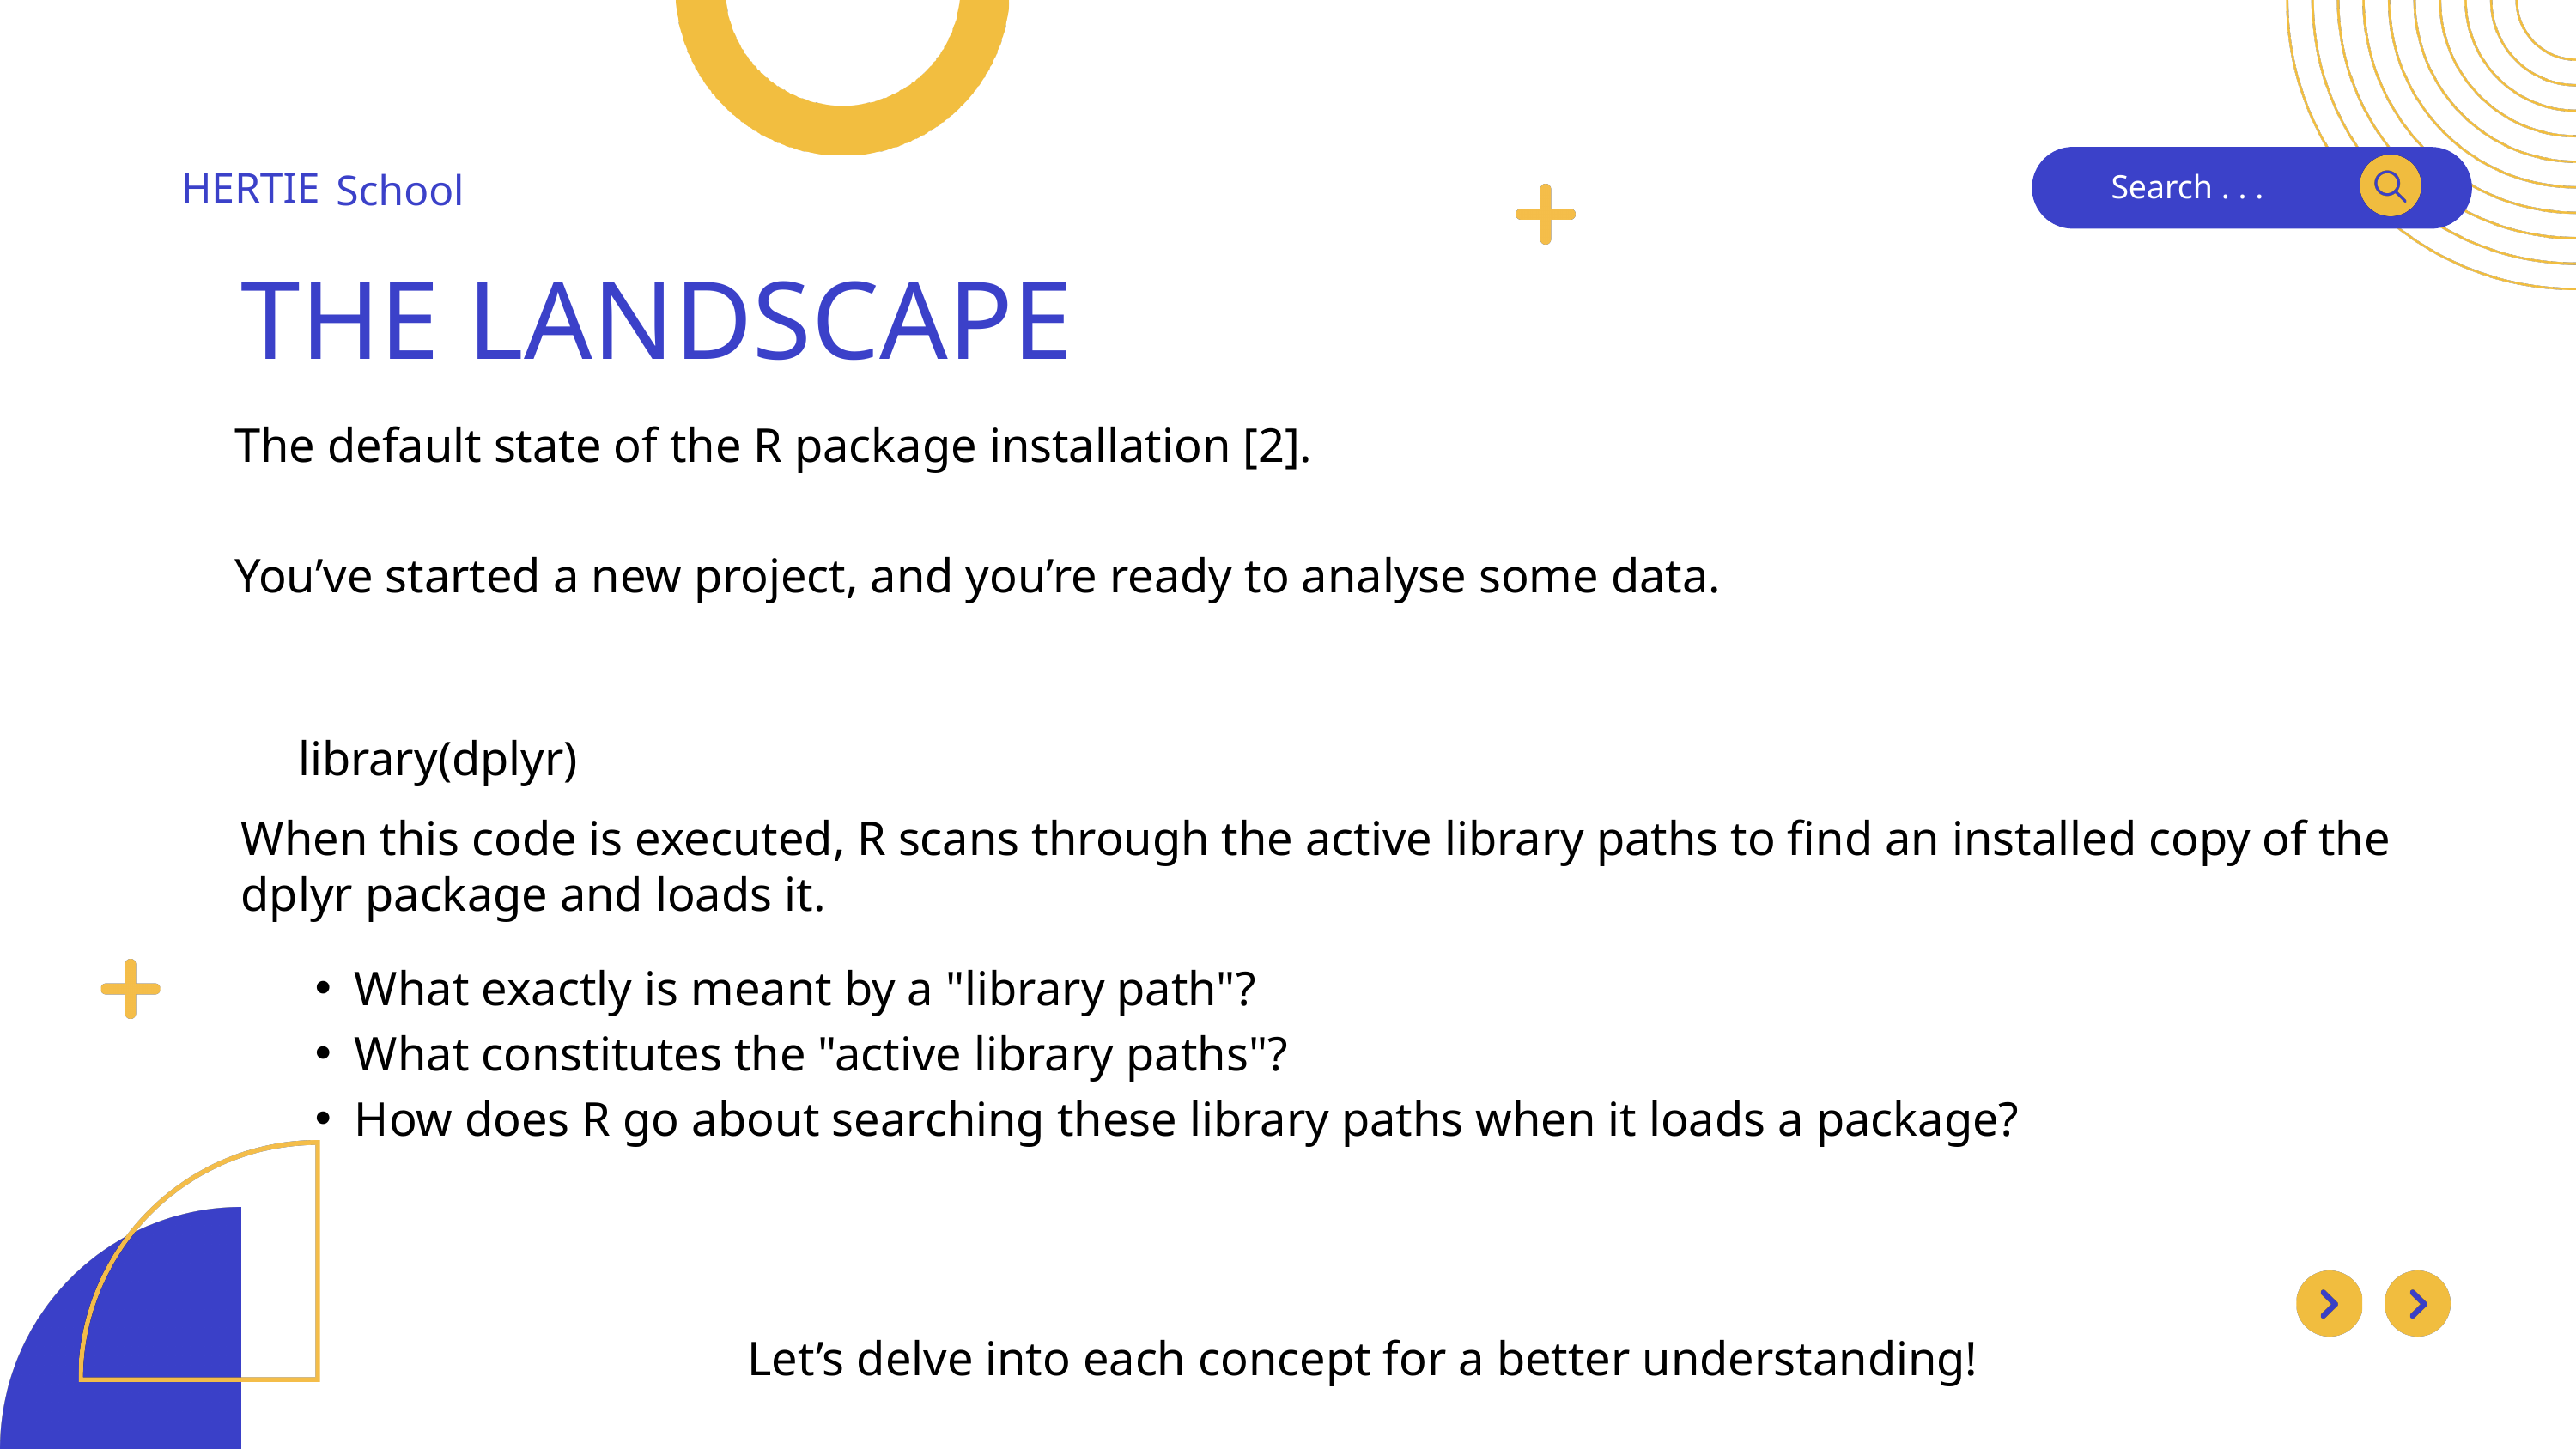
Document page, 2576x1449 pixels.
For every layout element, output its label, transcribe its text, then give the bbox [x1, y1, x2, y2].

text_box [1516, 184, 1576, 245]
text_box Search . . . [2111, 166, 2291, 205]
text_box [2409, 1289, 2427, 1319]
text_box [675, 0, 1010, 155]
text_box THE LANDSCAPE [240, 263, 2152, 381]
text_box [100, 959, 161, 1019]
text_box [0, 1207, 241, 1449]
text_box [78, 1140, 320, 1382]
text_box library(dplyr) [240, 719, 635, 785]
text_box [2296, 1270, 2363, 1319]
text_box [2286, 0, 2576, 290]
text_box What exactly is meant by a "library path"? What constitutes the "active library paths"? How does R go about searching these library paths when it loads a package? [275, 949, 2330, 1146]
text_box When this code is executed, R scans through the active library paths to find an installed copy of the dplyr package and loads it. [240, 809, 2432, 921]
text_box [2320, 1289, 2338, 1319]
text_box [2360, 155, 2421, 216]
text_box School [336, 156, 525, 215]
text_box HERTIE [112, 154, 320, 212]
text_box Let’s delve into each concept for a better understanding! [336, 1319, 2391, 1385]
text_box [2385, 1270, 2451, 1337]
text_box [2373, 169, 2407, 203]
text_box The default state of the R package installation [2]. You’ve started a new project, and you’re ready to analyse some data. [234, 406, 2432, 602]
